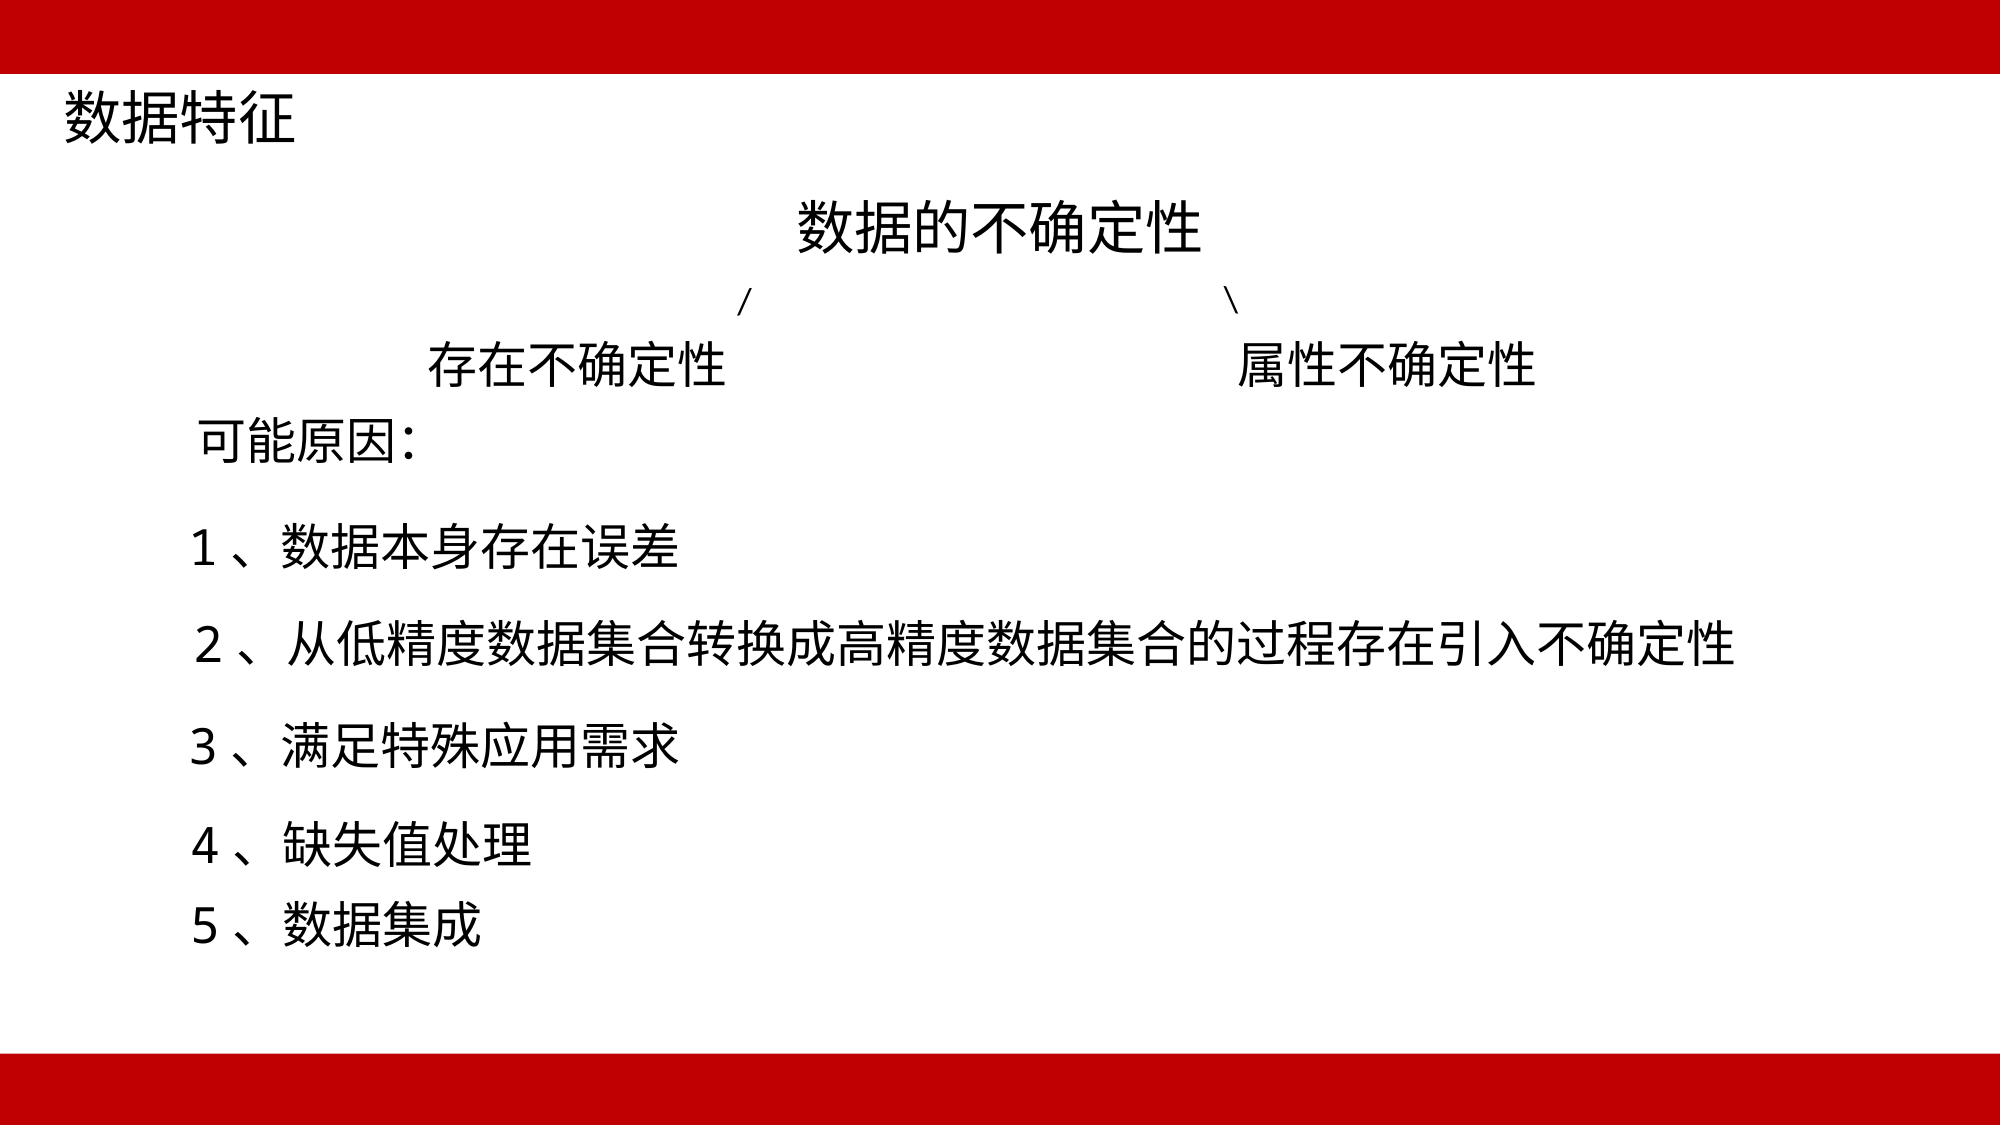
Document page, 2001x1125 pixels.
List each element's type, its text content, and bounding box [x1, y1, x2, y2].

text_box 1、数据本身存在误差 [174, 507, 696, 583]
text_box 数据的不确定性 [781, 184, 1219, 270]
text_box 3、满足特殊应用需求 [174, 707, 696, 783]
text_box [0, 0, 2000, 75]
text_box [0, 1053, 2000, 1125]
text_box 4、缺失值处理 [175, 805, 548, 881]
text_box 属性不确定性 [1222, 326, 1553, 401]
text_box 2、从低精度数据集合转换成高精度数据集合的过程存在引入不确定性 [179, 604, 1751, 680]
text_box / [722, 270, 835, 330]
text_box 5、数据集成 [175, 886, 498, 962]
text_box 数据特征 [48, 75, 312, 159]
text_box \ [1209, 267, 1254, 328]
text_box 存在不确定性 [412, 326, 743, 401]
text_box 可能原因： [181, 402, 461, 478]
